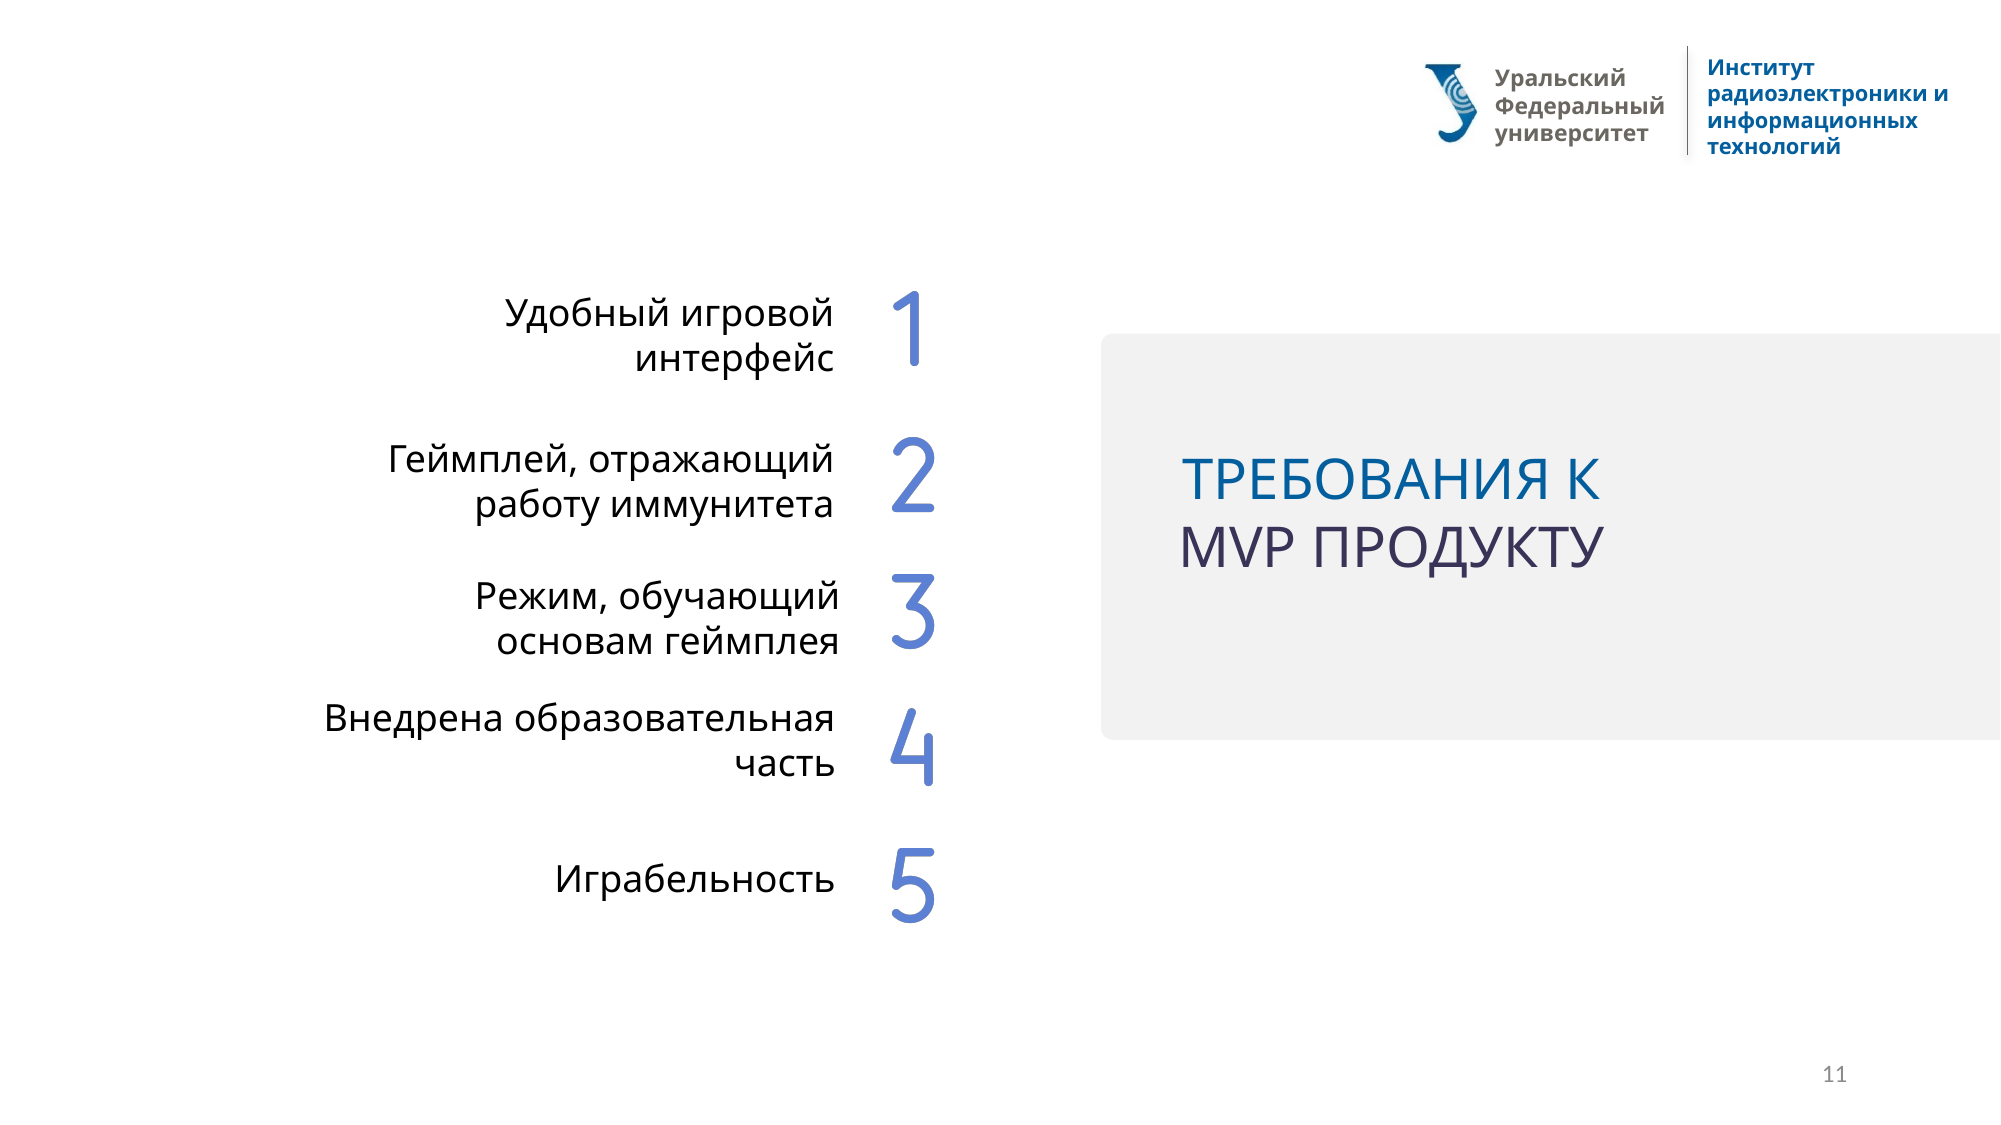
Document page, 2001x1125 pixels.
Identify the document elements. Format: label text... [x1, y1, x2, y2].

slide_number 11 [1412, 1042, 1863, 1103]
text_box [1419, 46, 2000, 168]
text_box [1100, 333, 2000, 740]
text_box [299, 281, 958, 931]
